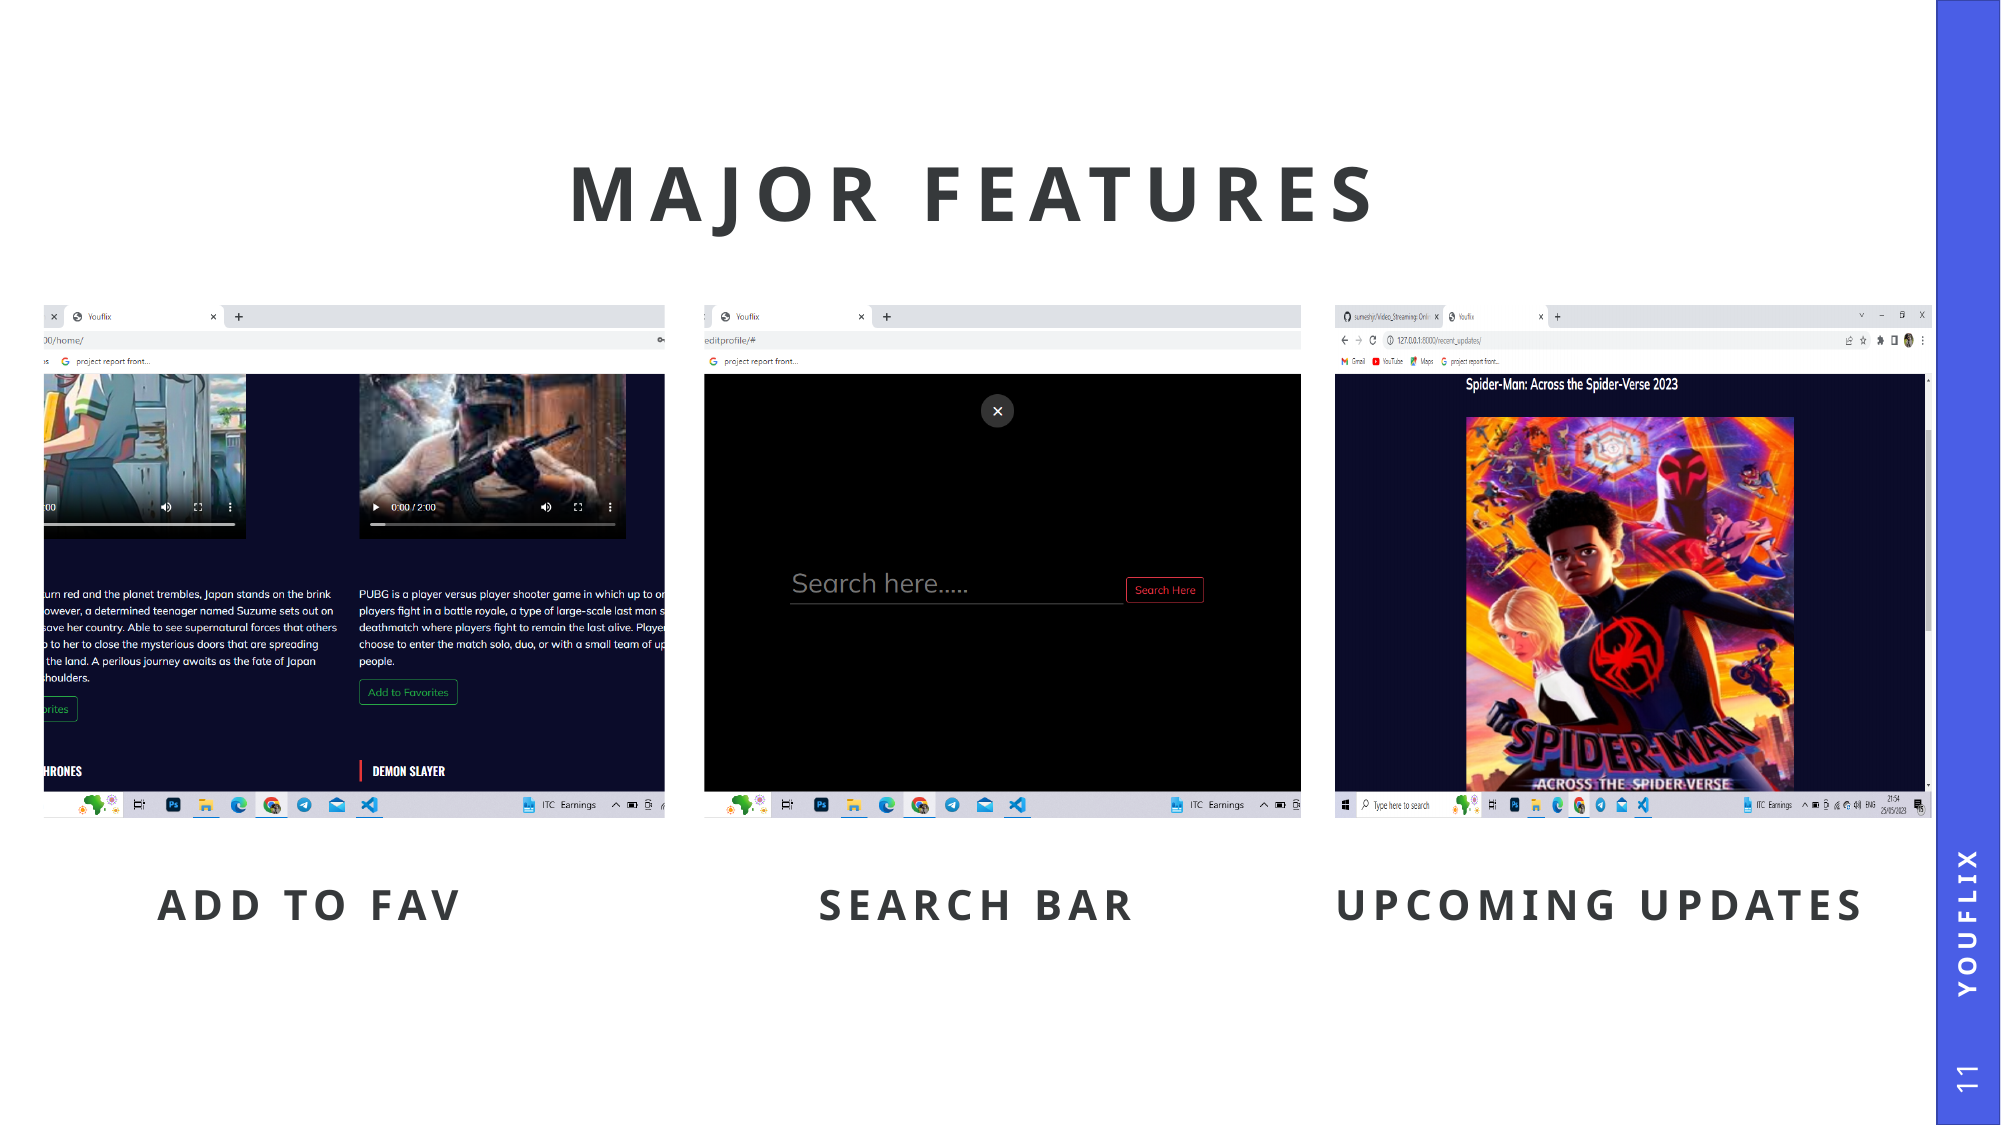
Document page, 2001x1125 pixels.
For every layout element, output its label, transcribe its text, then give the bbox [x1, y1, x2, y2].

footer YOUFLIX [1937, 0, 2000, 1032]
text_box SEARCH BAR [818, 857, 1301, 929]
picture [1335, 305, 1932, 818]
picture [704, 305, 1301, 818]
subtitle ADD TO FAV [157, 857, 640, 929]
title MAJOR FEATURES [139, 143, 1800, 251]
text_box UPCOMING UPDATES [1335, 857, 1937, 929]
slide_number 11 [1937, 1032, 2000, 1125]
picture [43, 305, 665, 818]
